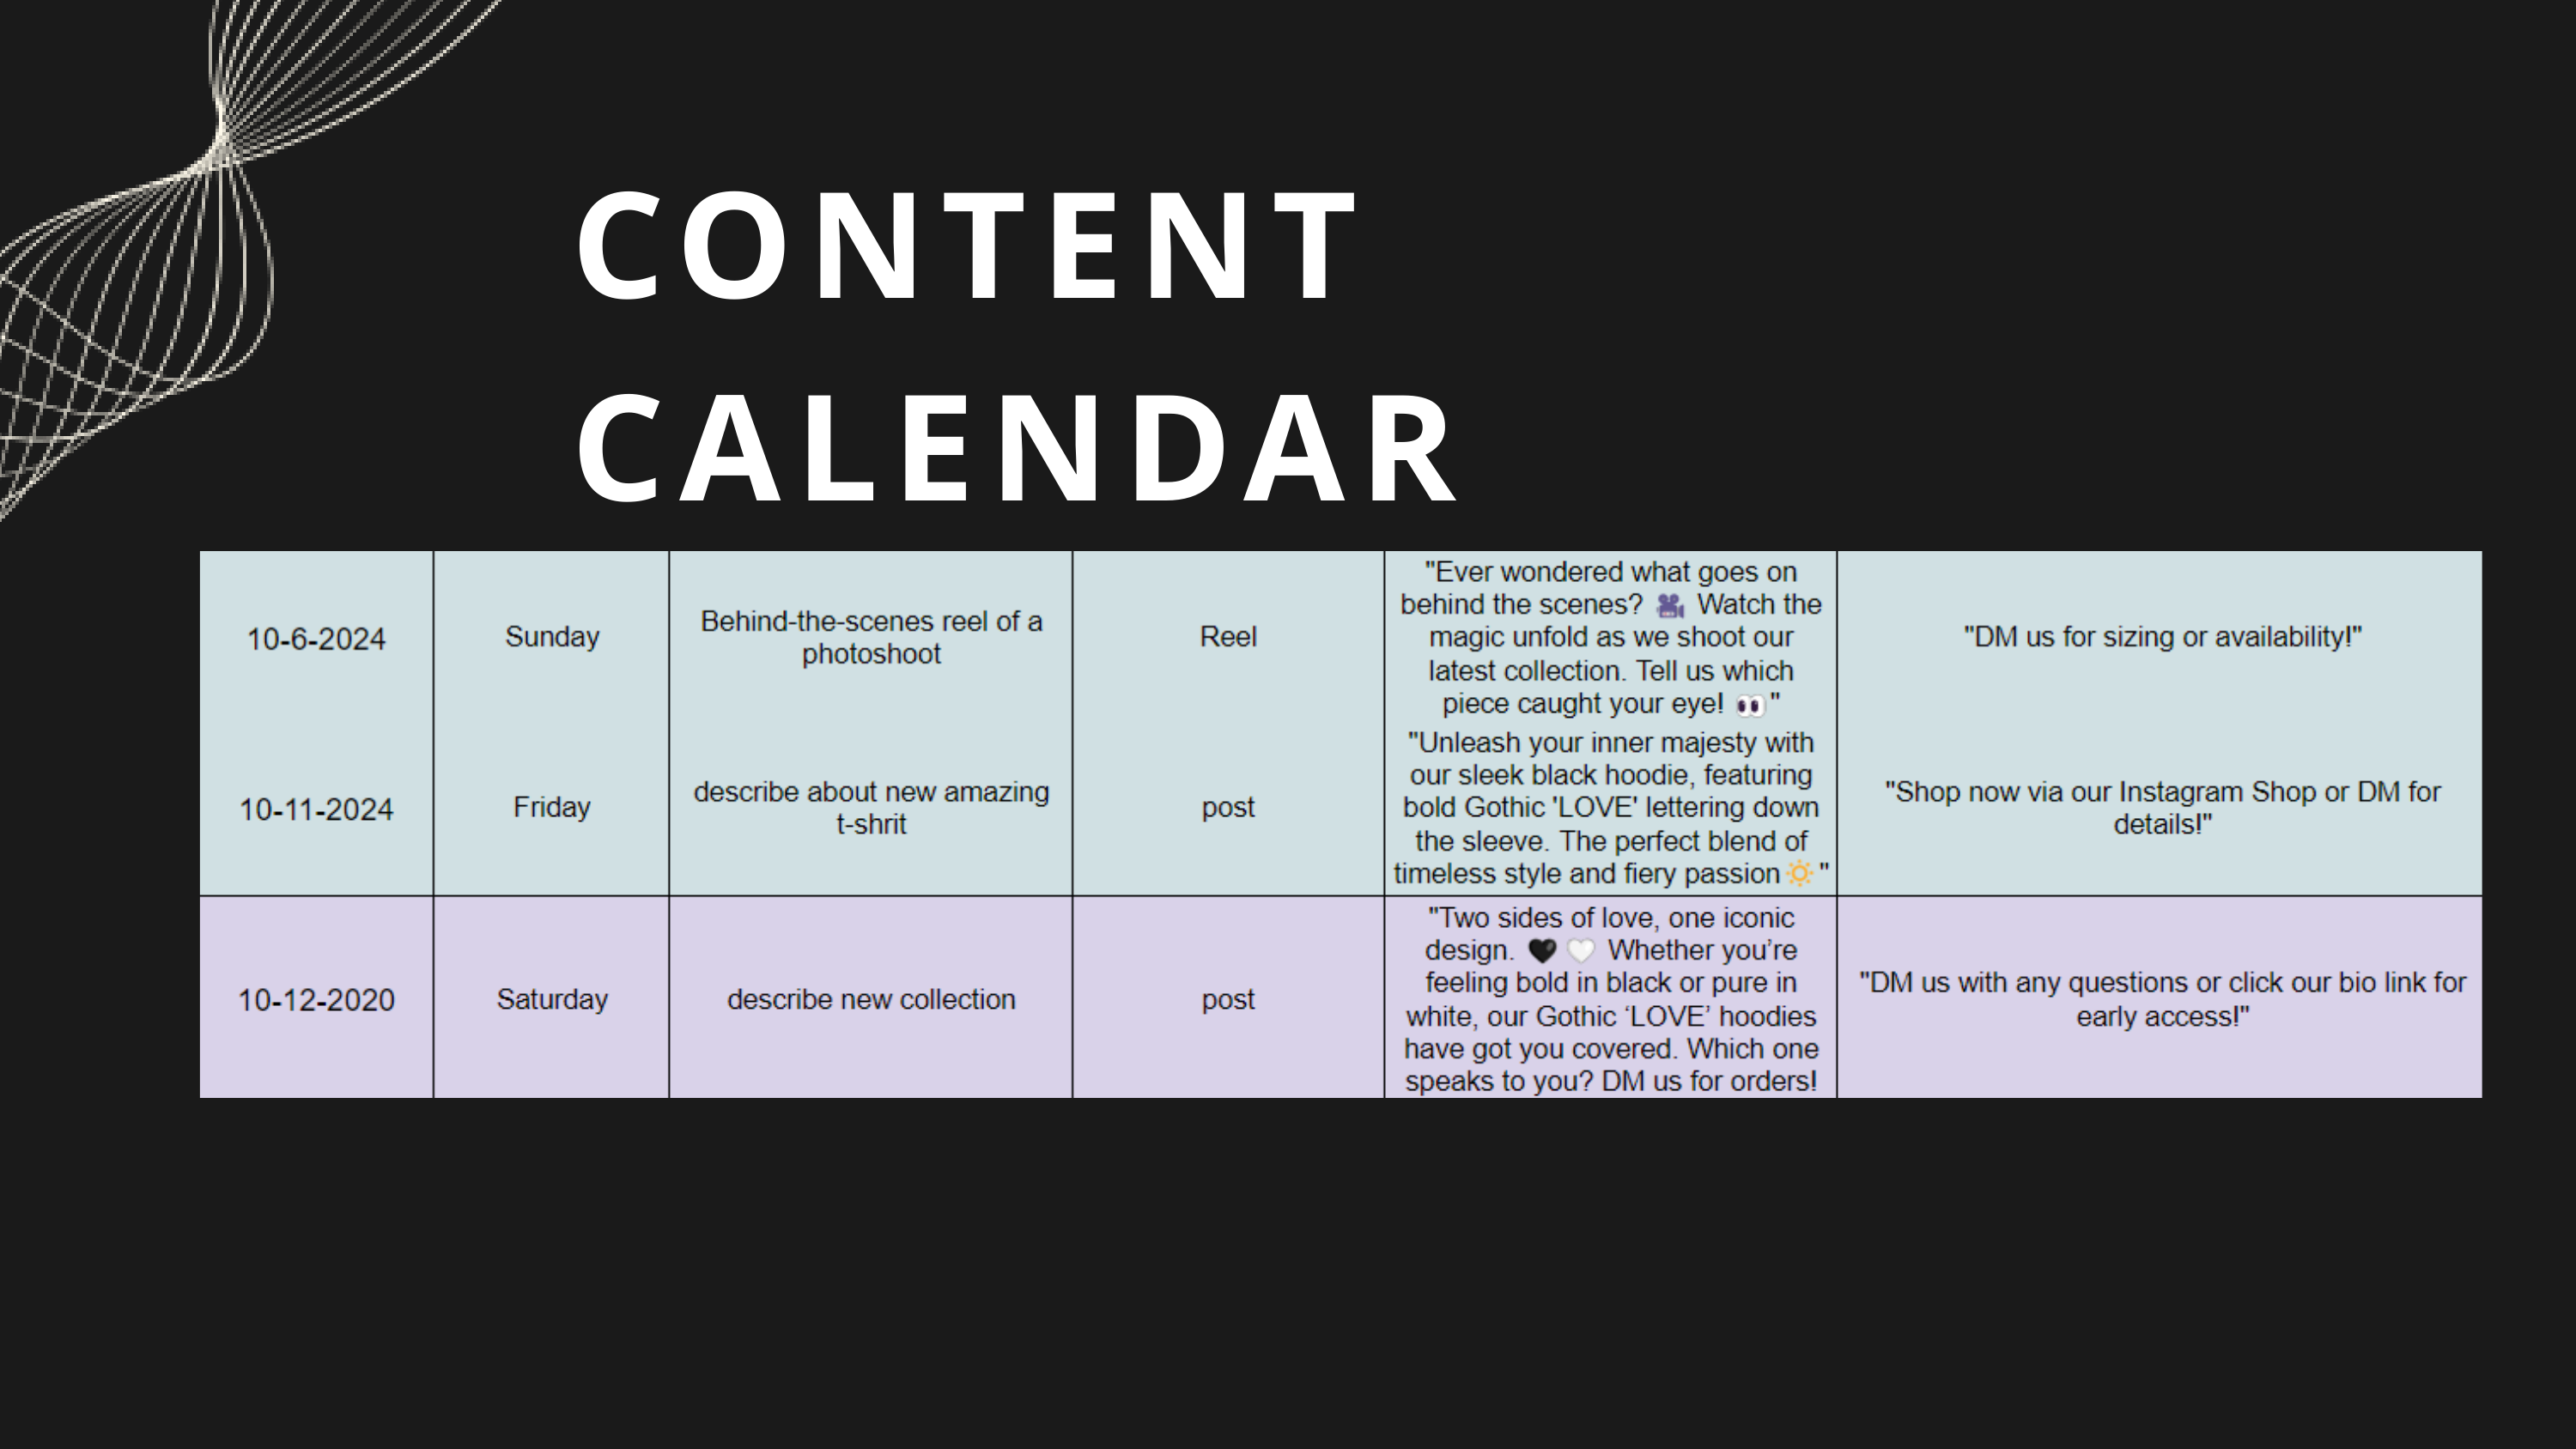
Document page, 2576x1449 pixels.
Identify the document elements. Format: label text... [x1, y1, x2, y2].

text_box [199, 724, 2482, 1098]
text_box CONTENT CALENDAR [571, 124, 2005, 531]
text_box [0, 0, 626, 809]
text_box [199, 551, 2482, 724]
